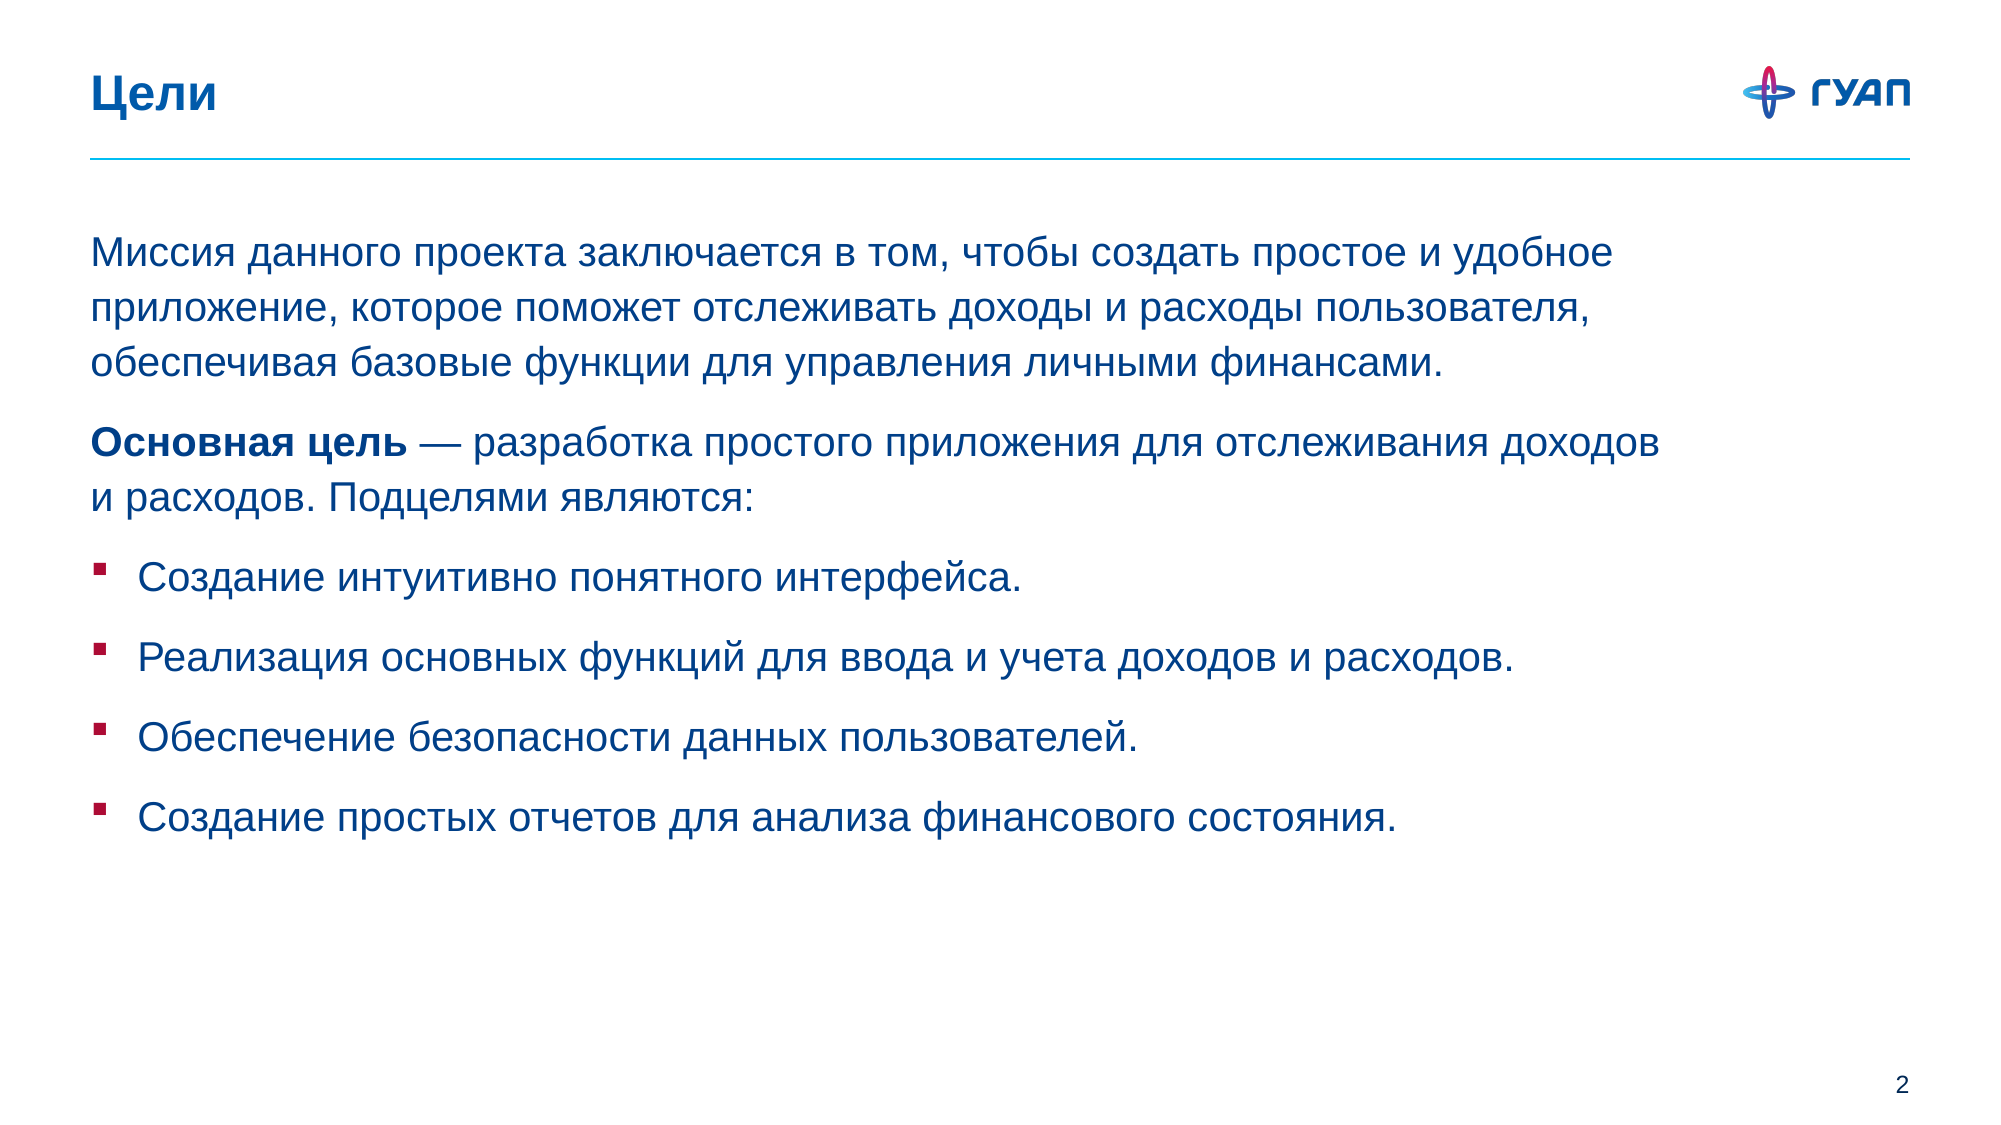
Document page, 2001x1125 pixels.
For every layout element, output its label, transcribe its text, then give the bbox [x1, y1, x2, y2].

list Миссия данного проекта заключается в том, чтобы создать простое и удобное приложение, которое поможет отслеживать доходы и расходы пользователя, обеспечивая базовые функции для управления личными финансами. Основная цель — разработка простого приложения для отслеживания доходов и расходов. Подцелями являются: Создание интуитивно понятного интерфейса. Реализация основных функций для ввода и учета доходов и расходов. Обеспечение безопасности данных пользователей. Создание простых отчетов для анализа финансового состояния. [90, 220, 1667, 1047]
picture [1743, 66, 1910, 119]
title Цели [90, 66, 1667, 122]
